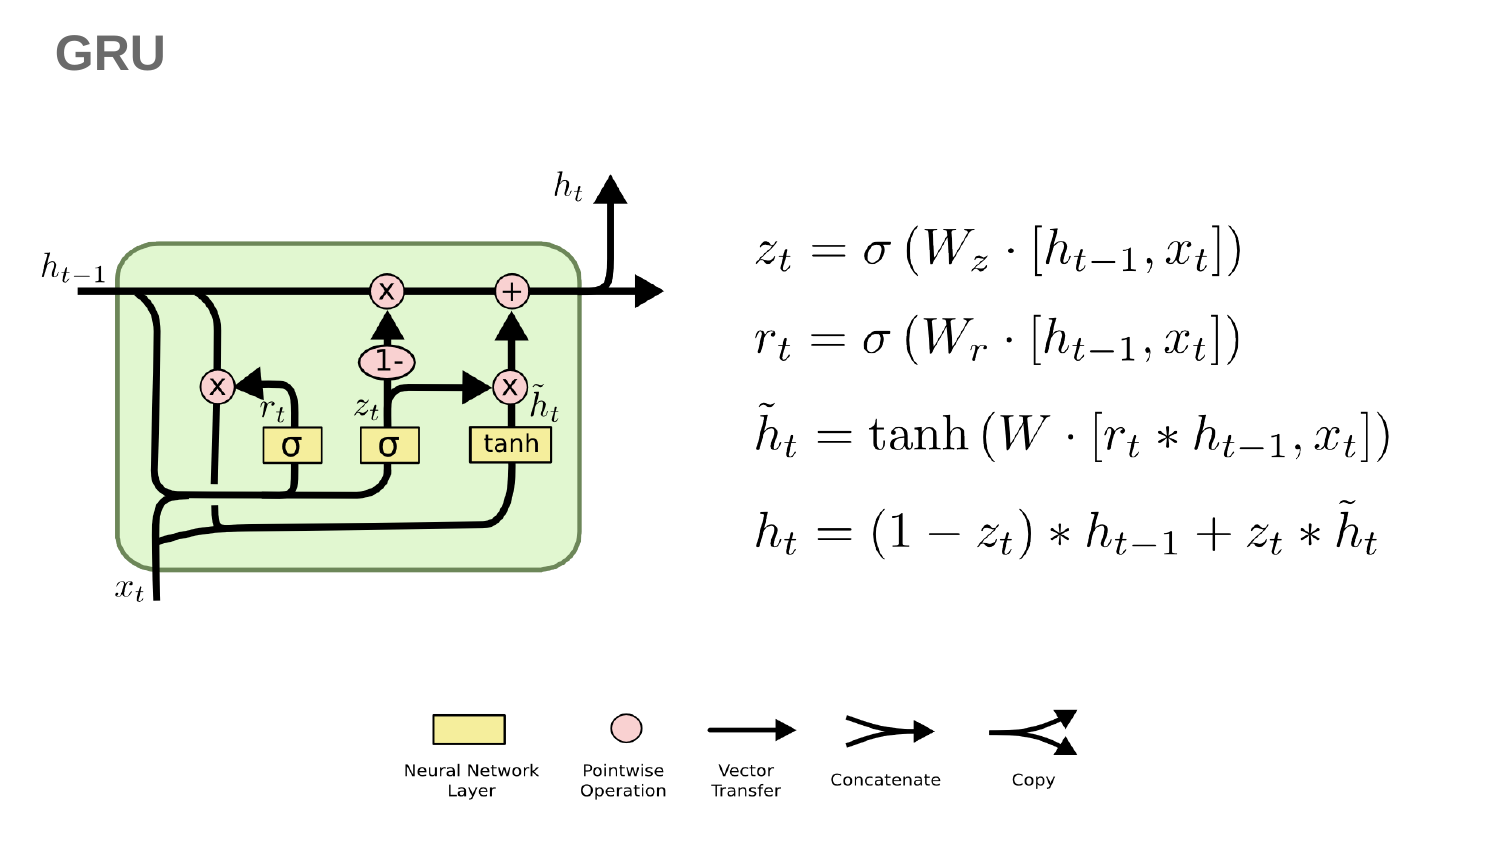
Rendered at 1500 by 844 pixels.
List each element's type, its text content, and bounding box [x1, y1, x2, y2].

title GRU [39, 28, 1438, 96]
picture [386, 688, 1092, 810]
picture [24, 167, 1476, 617]
